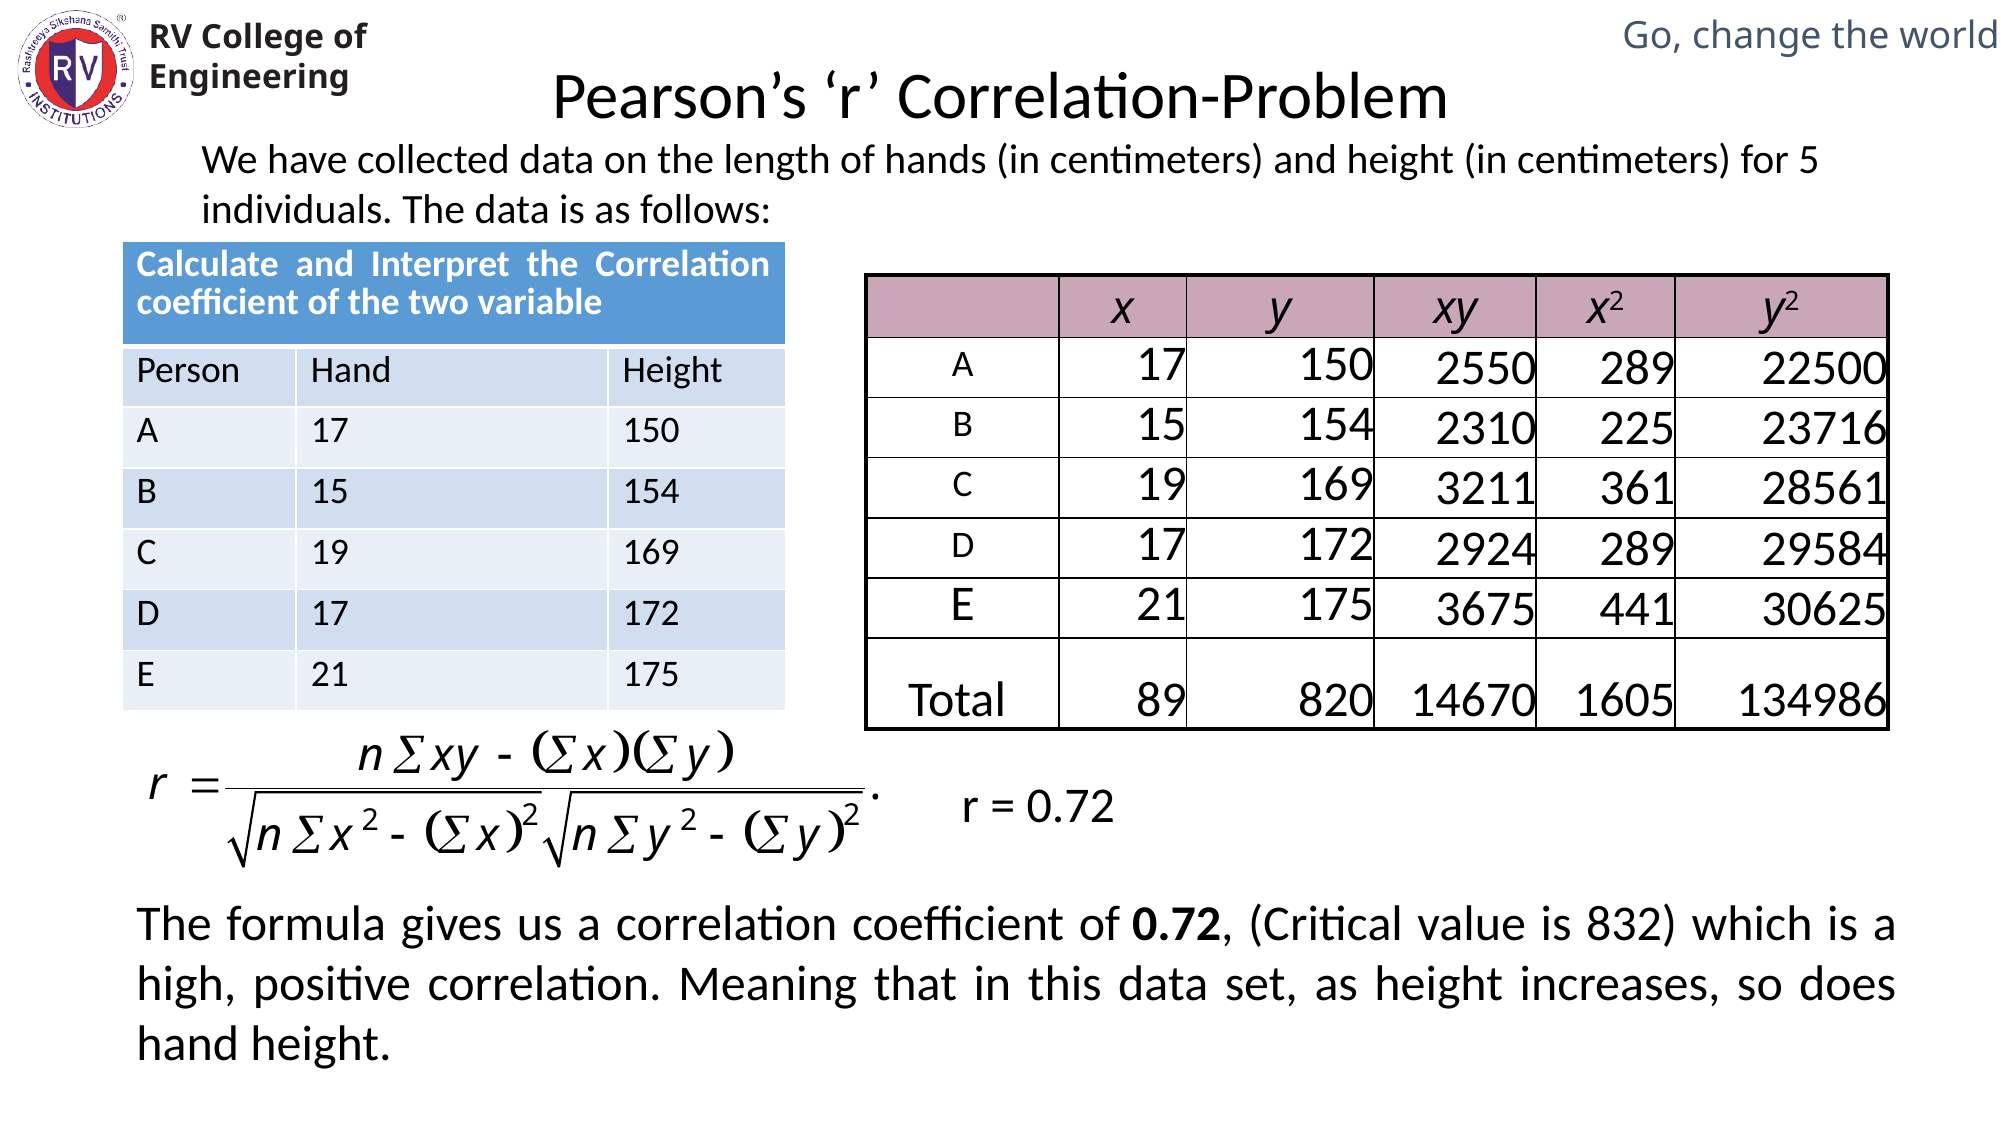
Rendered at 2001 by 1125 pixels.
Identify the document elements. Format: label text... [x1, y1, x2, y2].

table_cell 19 [297, 530, 607, 589]
table_cell 19 [1060, 458, 1186, 517]
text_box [146, 727, 884, 872]
table_header y [1187, 277, 1373, 337]
table_cell 154 [1187, 398, 1373, 457]
text_box r = 0.72 [946, 764, 1240, 840]
text_box Pearson’s ‘r’ Correlation-Problem [413, 44, 1619, 124]
table_cell 289 [1537, 338, 1674, 397]
table_cell 225 [1537, 398, 1674, 457]
table_cell B [868, 398, 1058, 457]
table_cell 29584 [1676, 519, 1886, 577]
table_cell 14670 [1375, 639, 1535, 727]
table_cell 134986 [1676, 639, 1886, 727]
table_cell 2550 [1375, 338, 1535, 397]
table_cell 175 [1187, 579, 1373, 637]
table_cell 3675 [1375, 579, 1535, 637]
table_cell 169 [609, 530, 785, 589]
table_cell 361 [1537, 458, 1674, 517]
table_cell 150 [609, 408, 785, 467]
table_cell 15 [1060, 398, 1186, 457]
table_cell 17 [297, 408, 607, 467]
picture [17, 10, 134, 128]
table_cell A [868, 338, 1058, 397]
table_cell 2310 [1375, 398, 1535, 457]
table_cell 2924 [1375, 519, 1535, 577]
table_cell C [868, 458, 1058, 517]
table_cell 172 [609, 590, 785, 650]
table_cell 28561 [1676, 458, 1886, 517]
table_cell Total [868, 639, 1058, 727]
table_header Calculate and Interpret the Correlation coefficient of the two variable [123, 242, 785, 344]
table_cell Person [123, 349, 295, 406]
table_cell 17 [1060, 519, 1186, 577]
table_cell 17 [297, 590, 607, 650]
table_cell 154 [609, 469, 785, 528]
table_cell 820 [1187, 639, 1373, 727]
table_cell 1605 [1537, 639, 1674, 727]
table_cell 441 [1537, 579, 1674, 637]
table_cell C [123, 530, 295, 589]
table_cell Hand [297, 349, 607, 406]
table_cell Height [609, 349, 785, 406]
table_cell E [123, 651, 295, 710]
table_header x2 [1537, 277, 1674, 337]
table_cell 30625 [1676, 579, 1886, 637]
table_cell 150 [1187, 338, 1373, 397]
table_cell 22500 [1676, 338, 1886, 397]
table_cell 175 [609, 651, 785, 710]
table_header [868, 277, 1058, 337]
table_cell 21 [1060, 579, 1186, 637]
table_header xy [1375, 277, 1535, 337]
table_header x [1060, 277, 1186, 337]
table_cell D [868, 519, 1058, 577]
table_cell B [123, 469, 295, 528]
table_cell 23716 [1676, 398, 1886, 457]
table_cell 3211 [1375, 458, 1535, 517]
text_box We have collected data on the length of hands (in centimeters) and height (in centimeters) for 5 individuals. The data is as follows: [186, 124, 1888, 240]
text_box The formula gives us a correlation coefficient of 0.72, (Critical value is 832) which is a high, positive correlation. Meaning that in this data set, as height increases, so does hand height. [121, 883, 1913, 1078]
table_cell 169 [1187, 458, 1373, 517]
table_cell 17 [1060, 338, 1186, 397]
table_cell 21 [297, 651, 607, 710]
table_cell E [868, 579, 1058, 637]
table_cell A [123, 408, 295, 467]
table_cell 172 [1187, 519, 1373, 577]
table_cell 89 [1060, 639, 1186, 727]
table_cell 289 [1537, 519, 1674, 577]
table_cell 15 [297, 469, 607, 528]
table_cell D [123, 590, 295, 650]
table_header y2 [1676, 277, 1886, 337]
